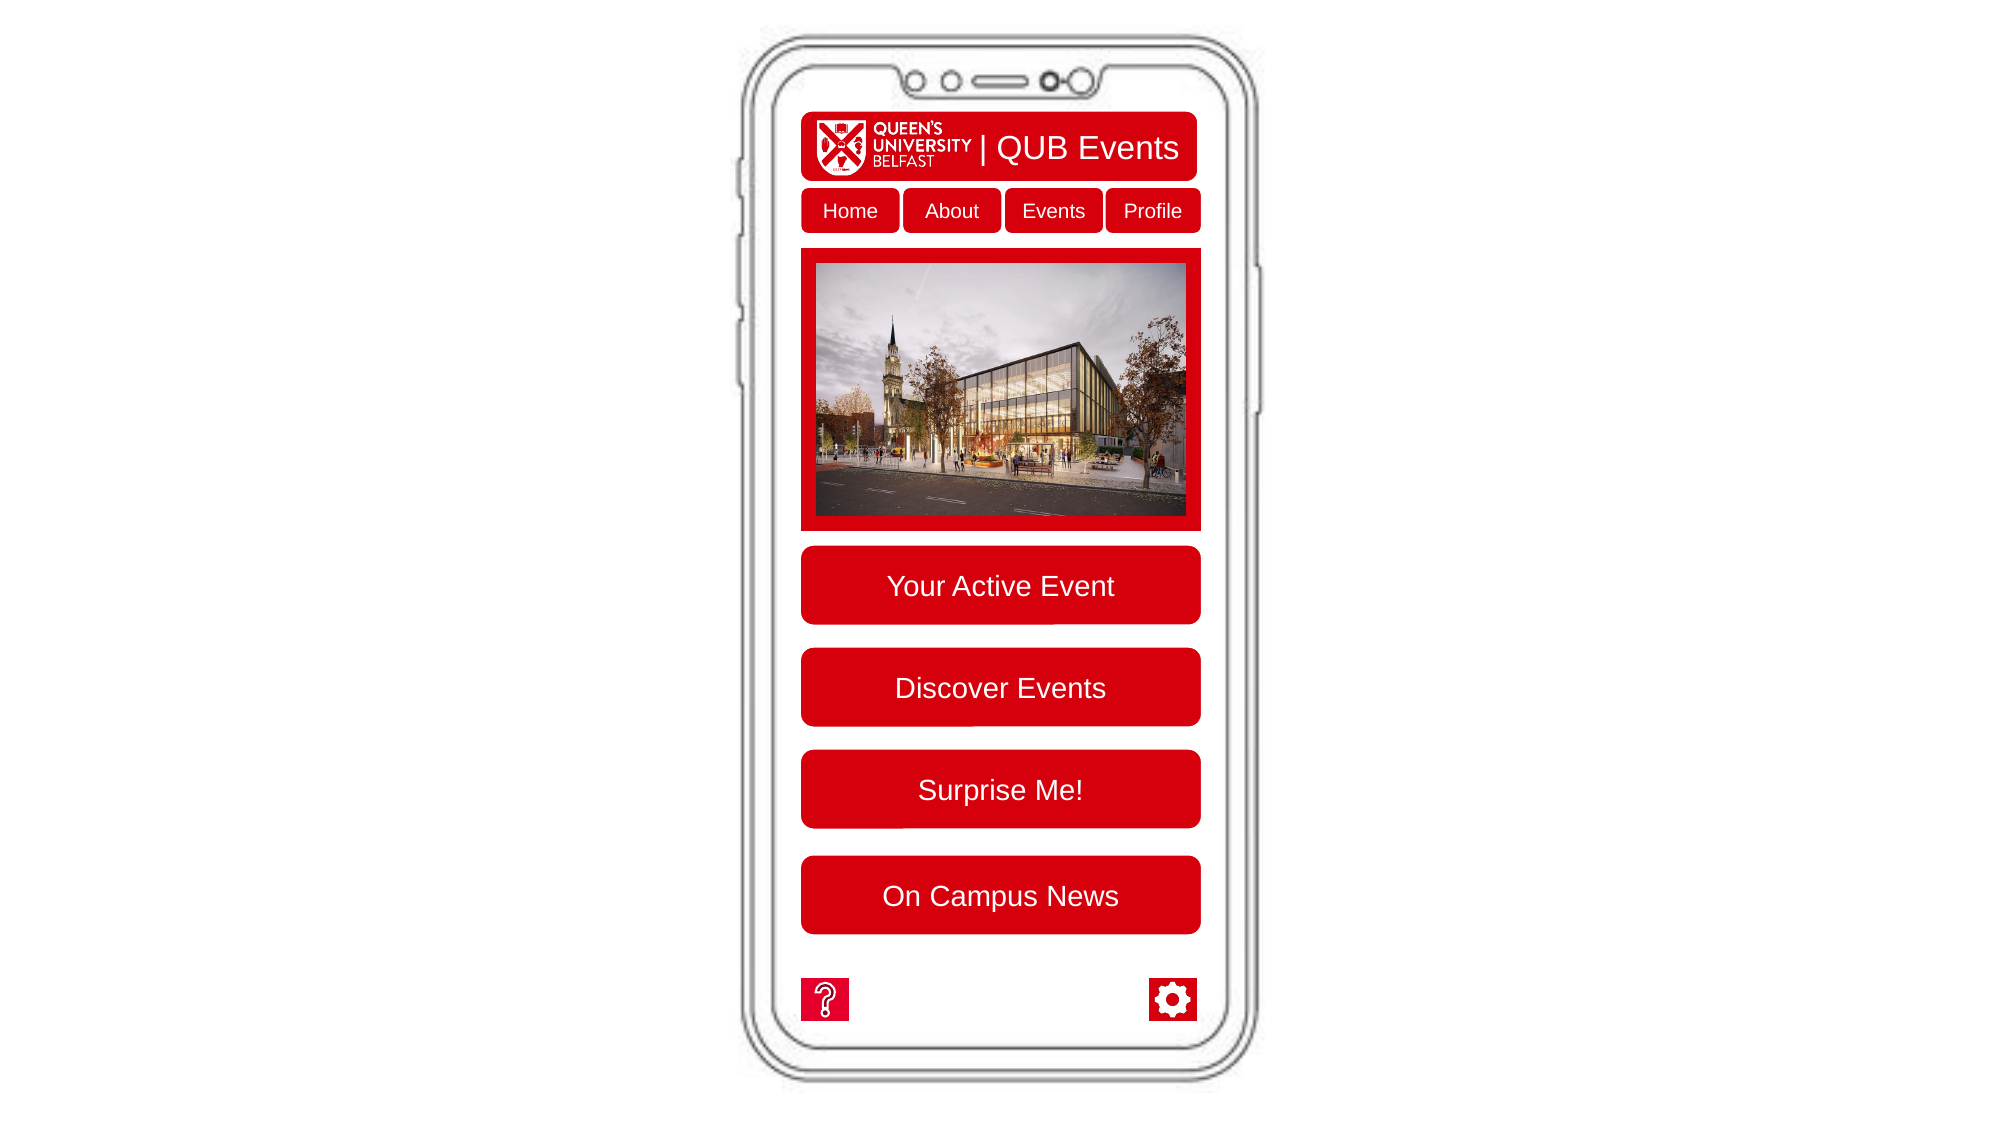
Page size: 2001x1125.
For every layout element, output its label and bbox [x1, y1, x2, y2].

picture [730, 24, 1270, 1093]
